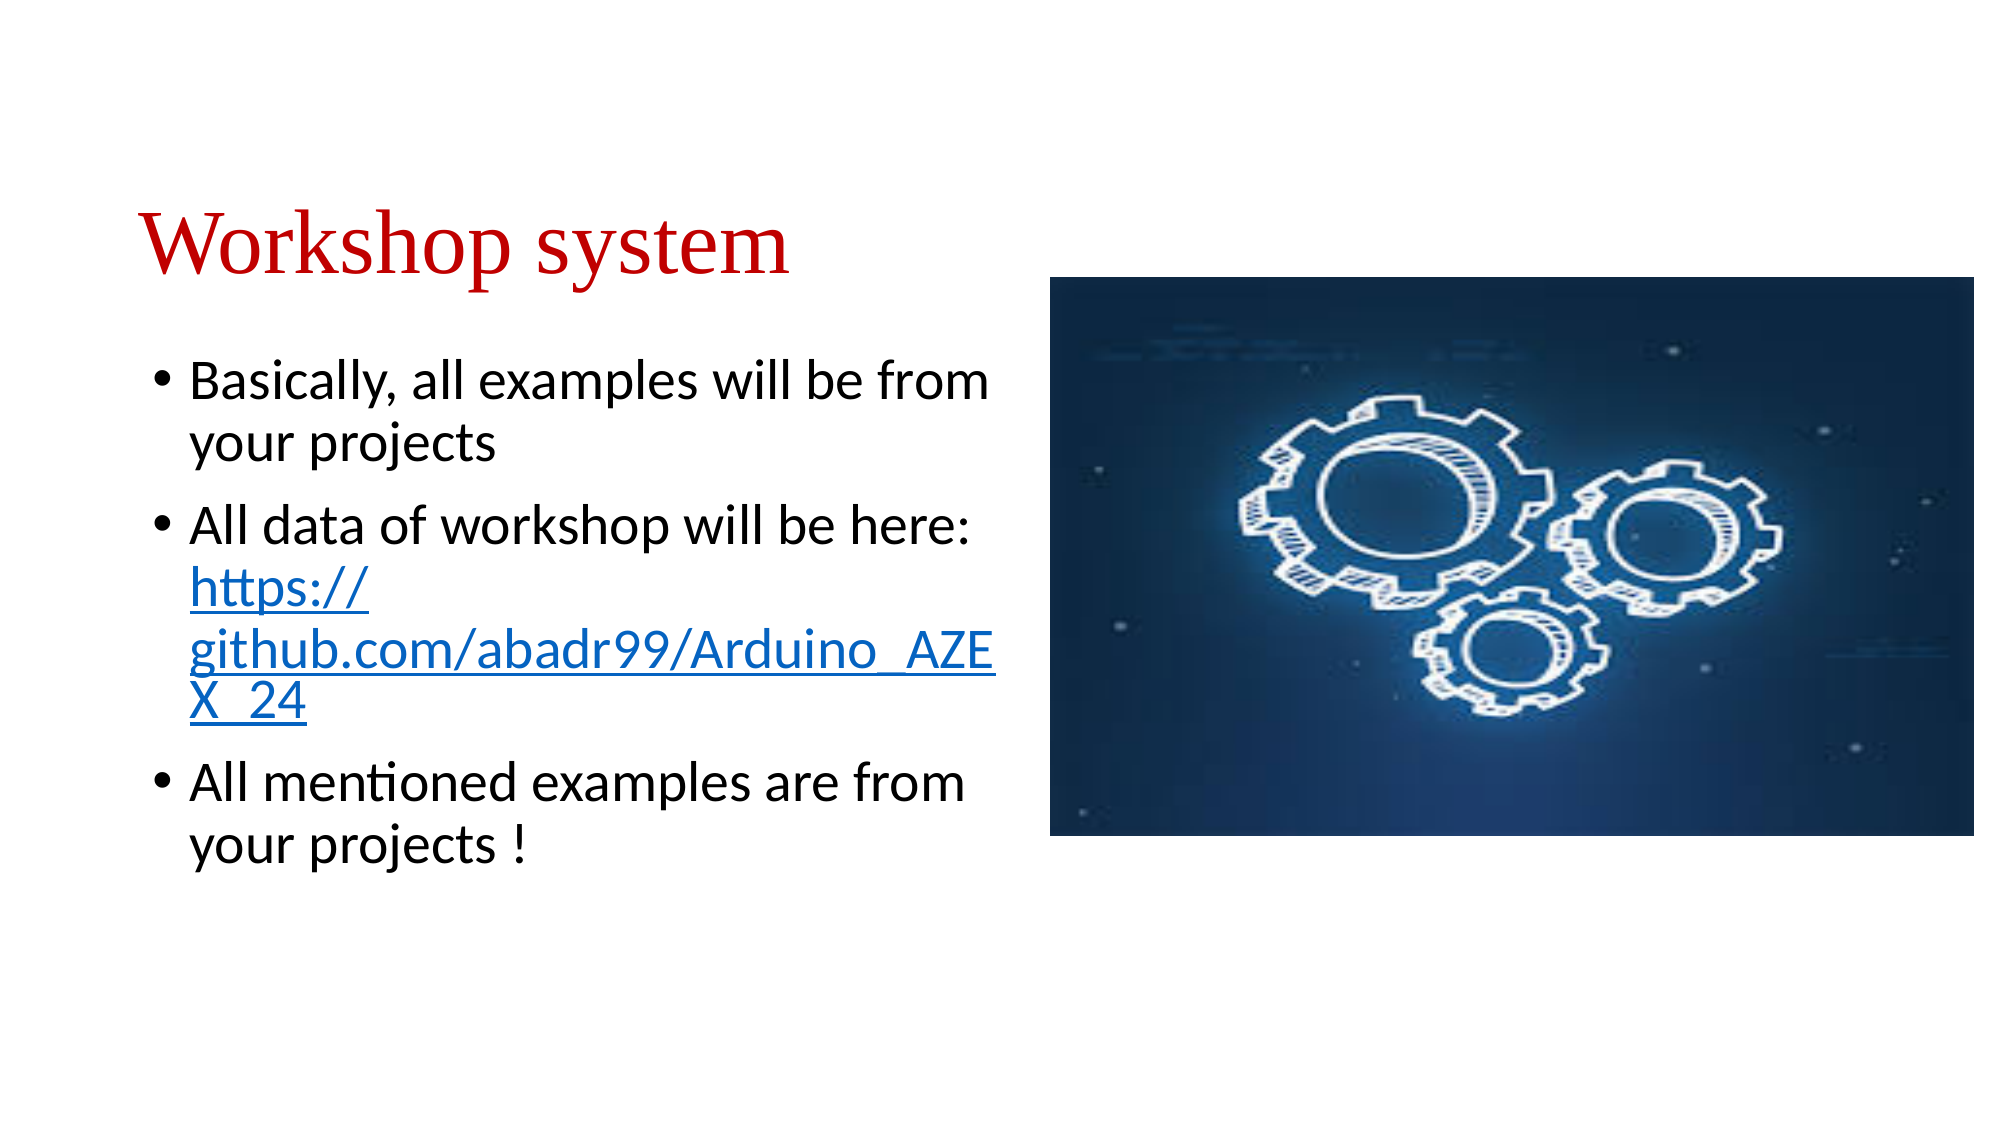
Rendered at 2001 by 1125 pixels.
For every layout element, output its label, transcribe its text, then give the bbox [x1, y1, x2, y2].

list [1049, 277, 1974, 836]
title Workshop system [123, 135, 843, 353]
text_box Basically, all examples will be from your projects All data of workshop will be here: https://github.com/abadr99/Arduino_AZEX_24 All mentioned examples are from your projects ! [137, 342, 1013, 836]
